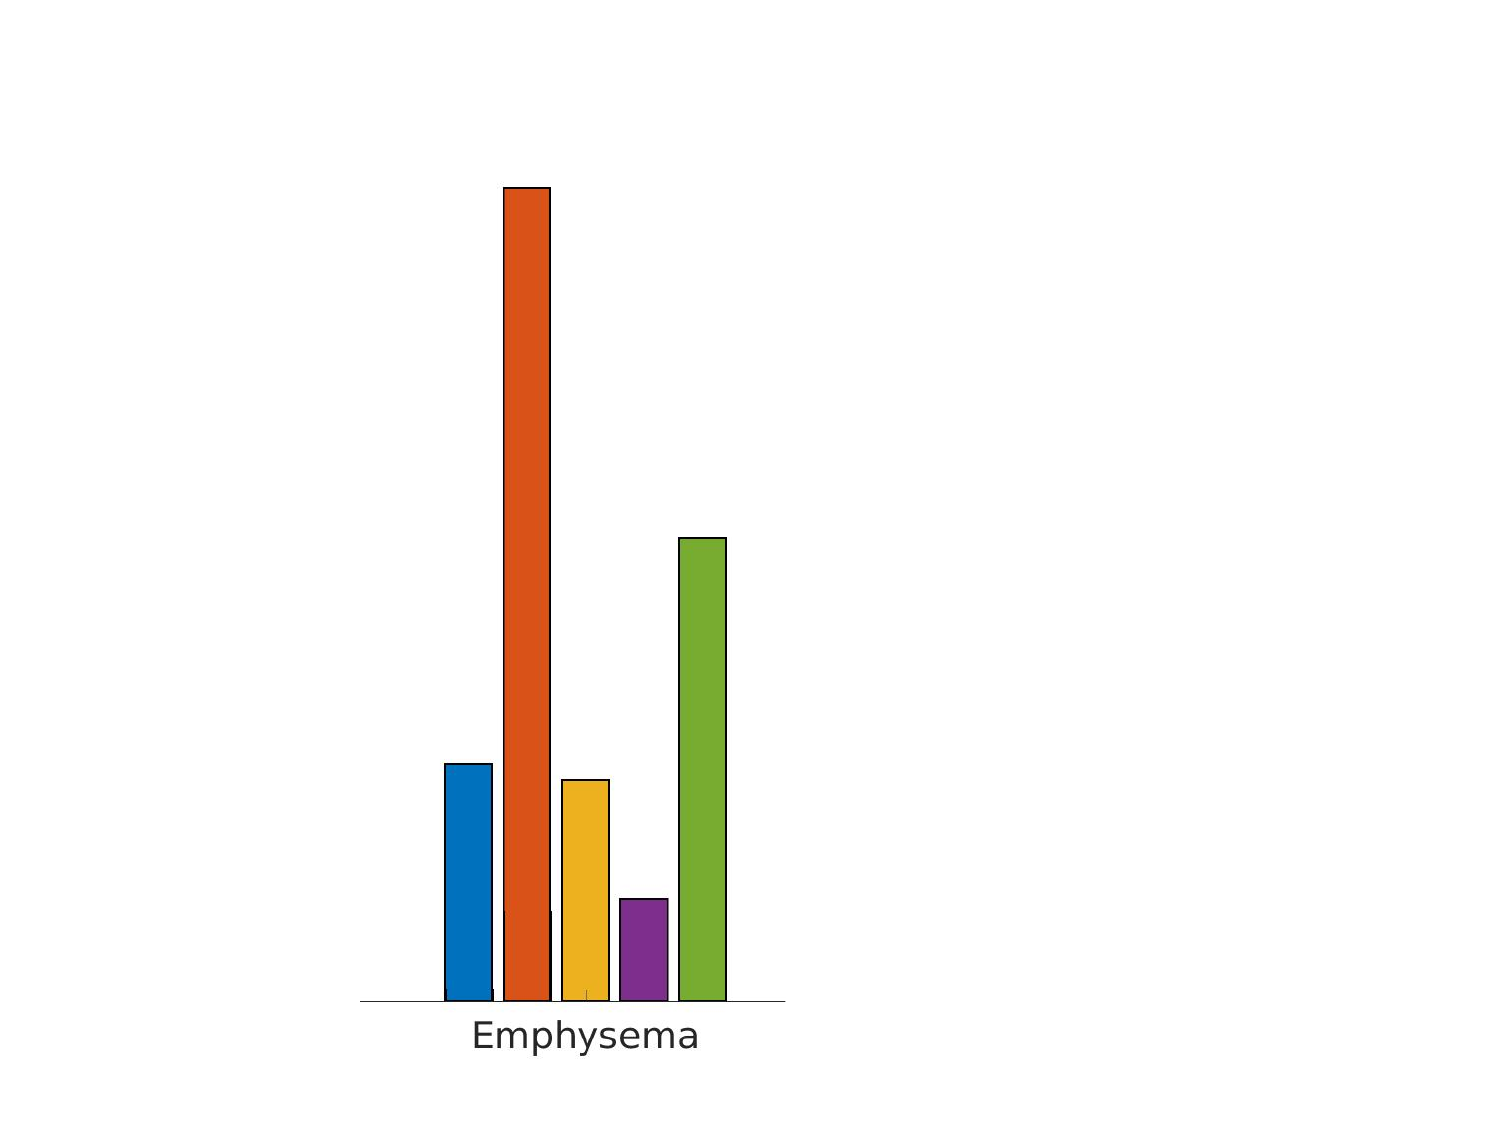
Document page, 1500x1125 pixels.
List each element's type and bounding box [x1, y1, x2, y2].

picture [359, 160, 786, 1083]
